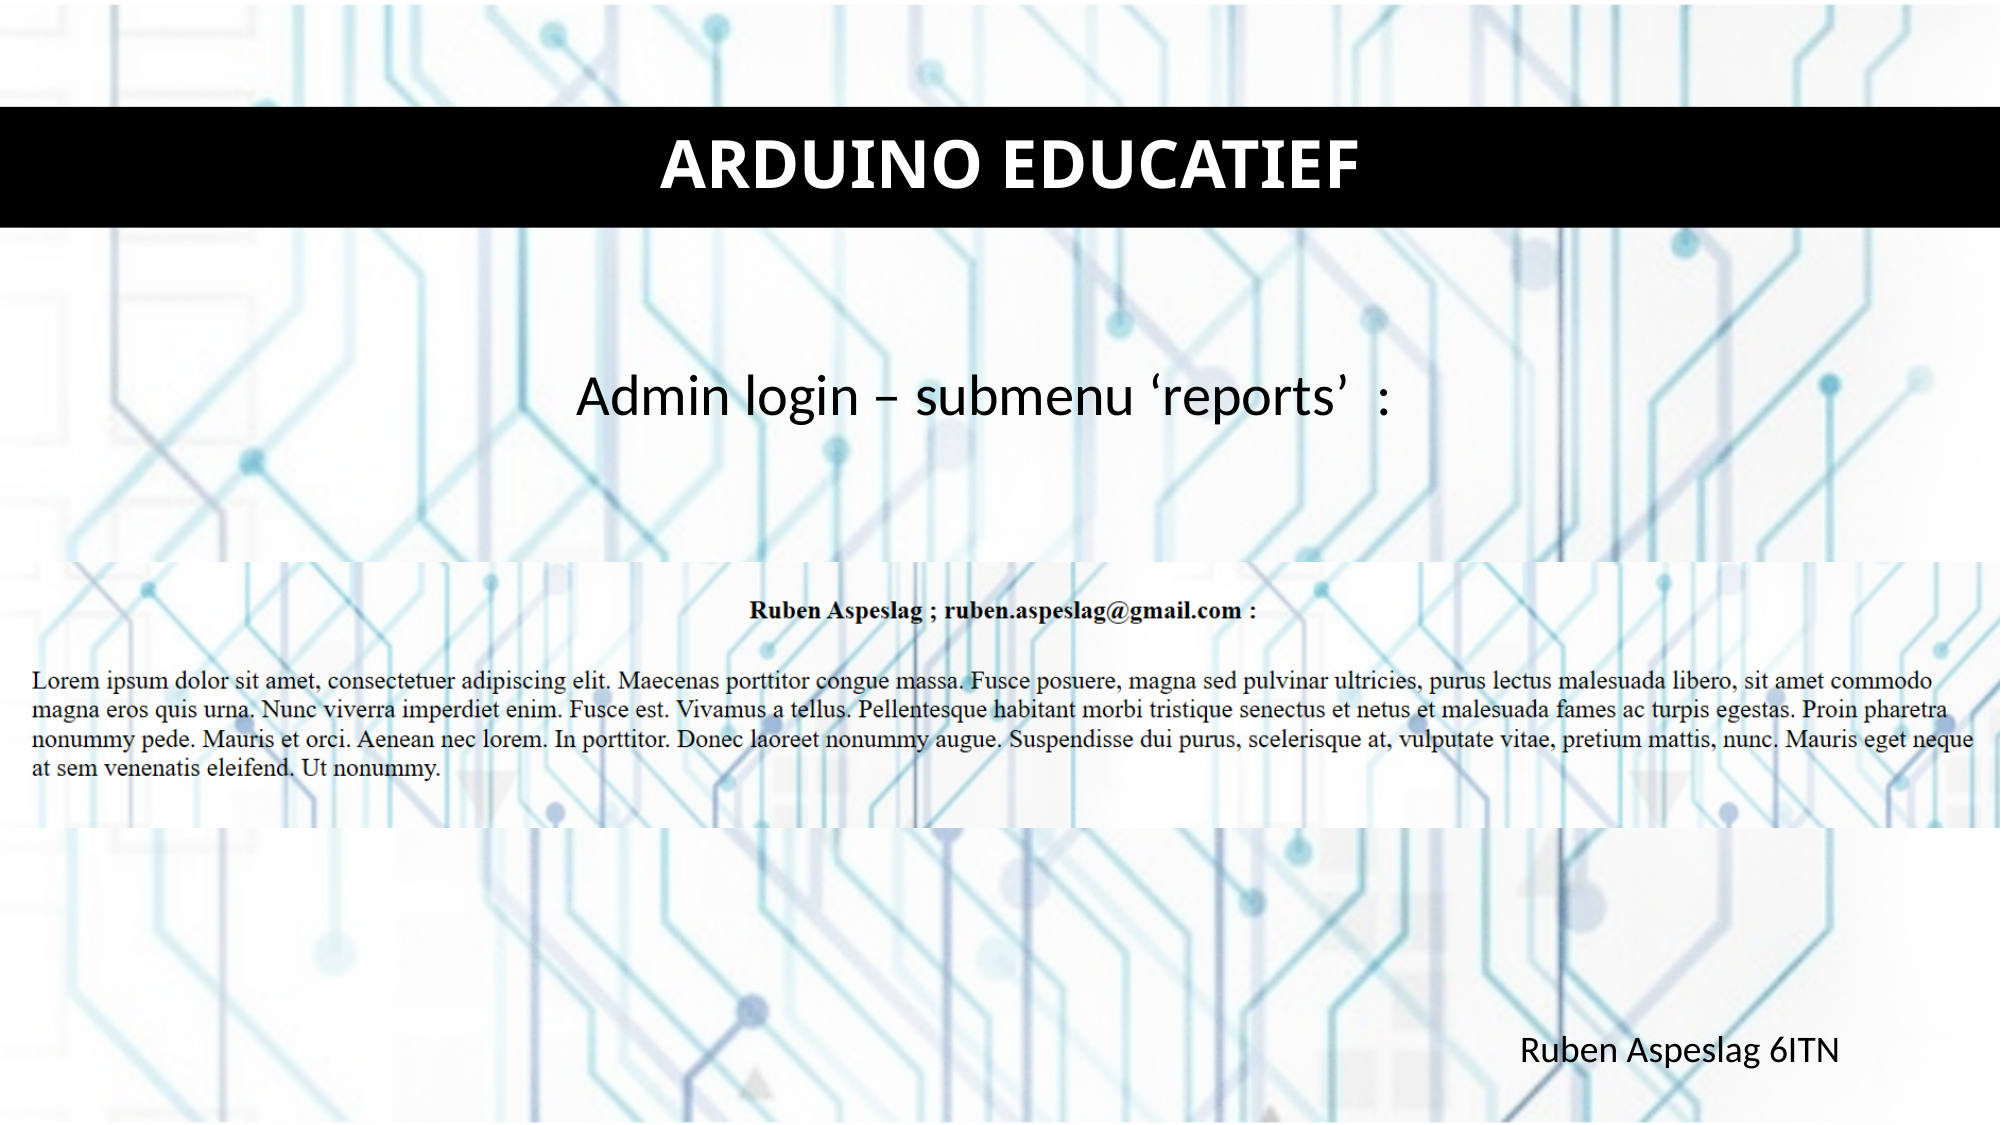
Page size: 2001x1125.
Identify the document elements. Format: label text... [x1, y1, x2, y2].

text_box [0, 106, 2000, 229]
title ARDUINO EDUCATIEF [91, 105, 1931, 228]
text_box Admin login – submenu ‘reports’ : [562, 350, 1635, 435]
picture [0, 0, 2001, 1125]
text_box Ruben Aspeslag 6ITN [1505, 1018, 1931, 1078]
